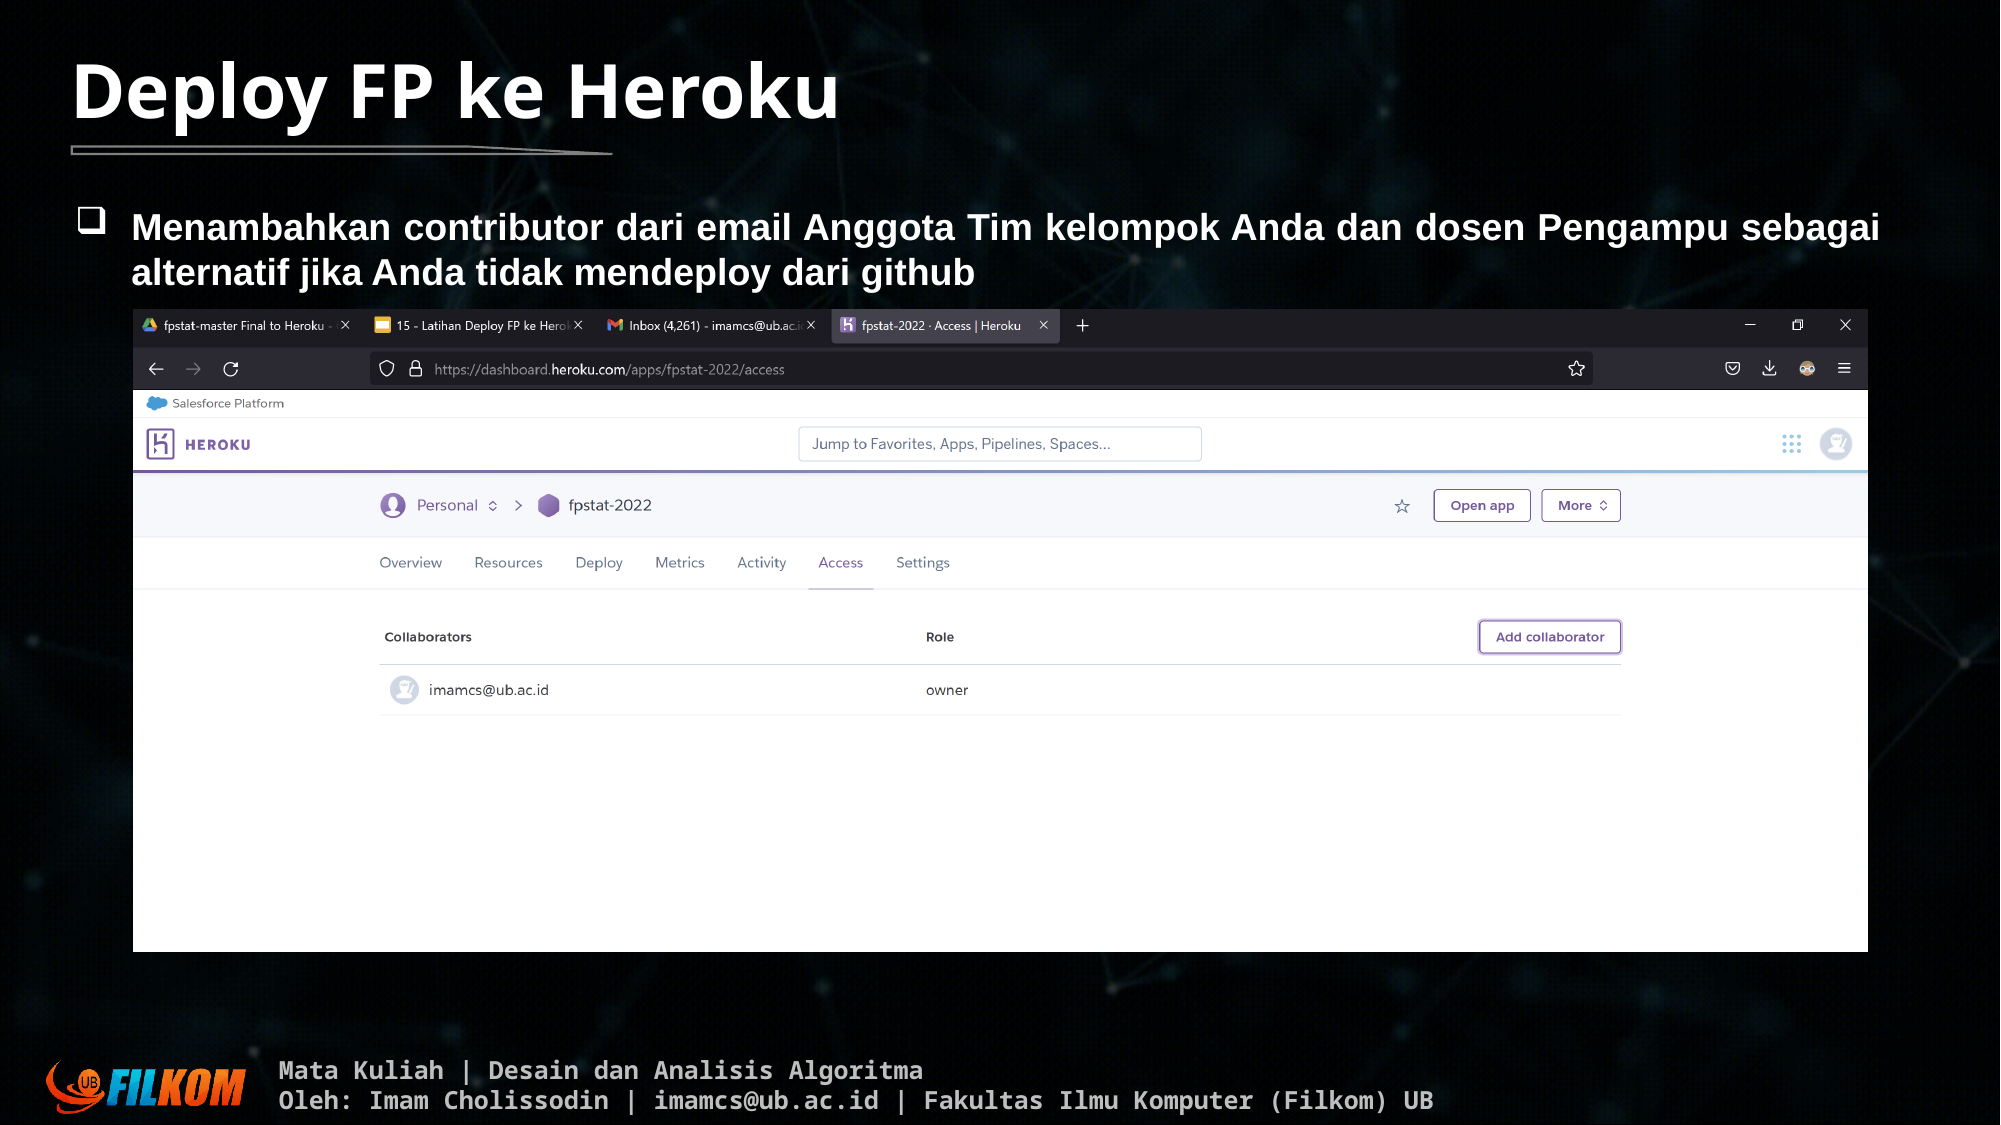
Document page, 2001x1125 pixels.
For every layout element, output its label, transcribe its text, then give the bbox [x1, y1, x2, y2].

picture [46, 1060, 246, 1114]
text_box [0, 0, 2000, 1125]
picture [133, 309, 1868, 952]
text_box [70, 145, 613, 156]
text_box Mata Kuliah | Desain dan Analisis Algoritma Oleh: Imam Cholissodin | imamcs@ub.ac.id | Fakultas Ilmu Komputer (Filkom) UB [264, 1047, 1517, 1122]
title Deploy FP ke Heroku [55, 13, 1734, 175]
text_box Menambahkan contributor dari email Anggota Tim kelompok Anda dan dosen Pengampu sebagai alternatif jika Anda tidak mendeploy dari github [60, 195, 1898, 977]
